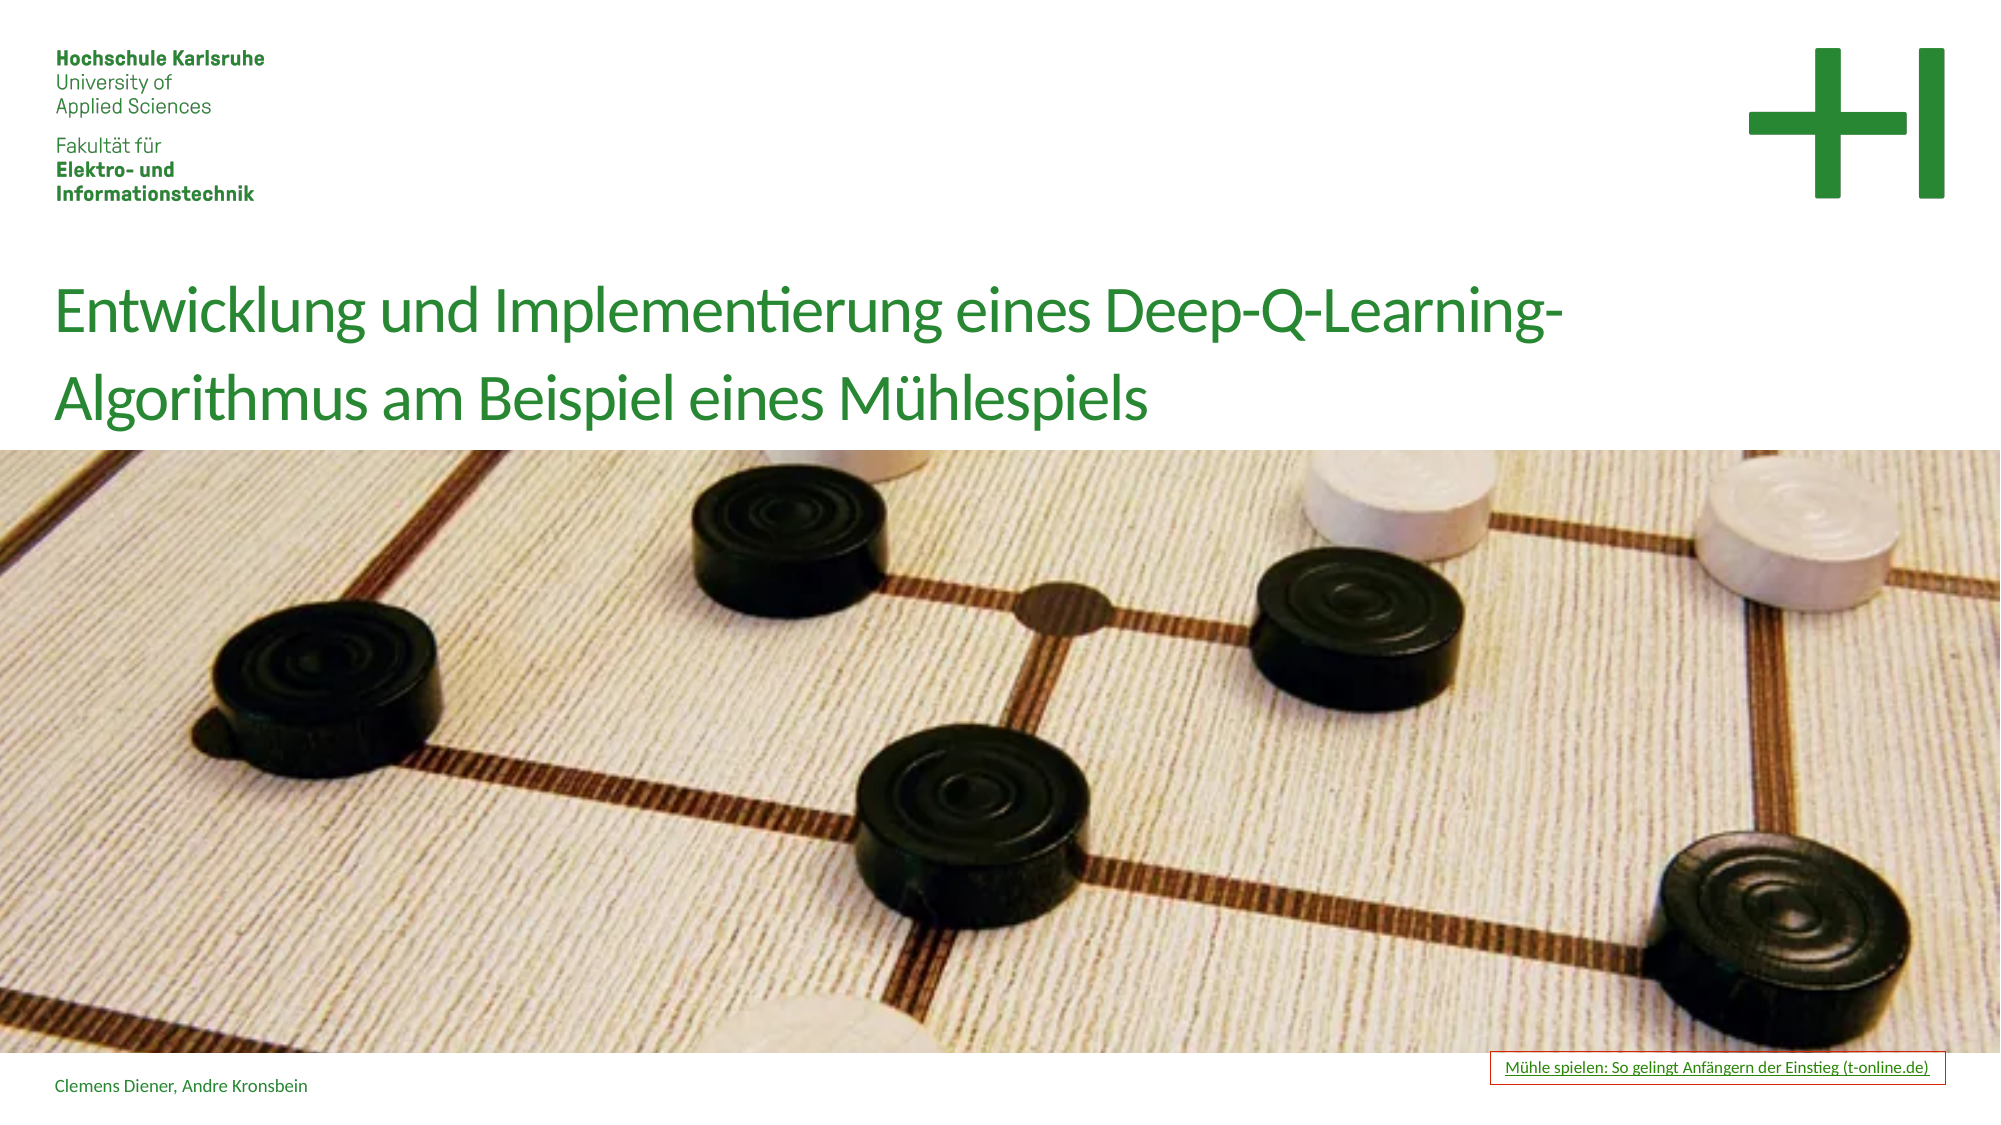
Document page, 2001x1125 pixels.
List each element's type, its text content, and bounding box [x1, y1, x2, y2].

list Clemens Diener, Andre Kronsbein [54, 1076, 592, 1093]
list Entwicklung und Implementierung eines Deep-Q-Learning-Algorithmus am Beispiel eines Mühlespiels [54, 253, 1630, 434]
picture [0, 338, 2000, 1053]
text_box Mühle spielen: So gelingt Anfängern der Einstieg (t-online.de) [1490, 1053, 1946, 1085]
picture [54, 48, 340, 208]
picture [1749, 48, 1972, 199]
